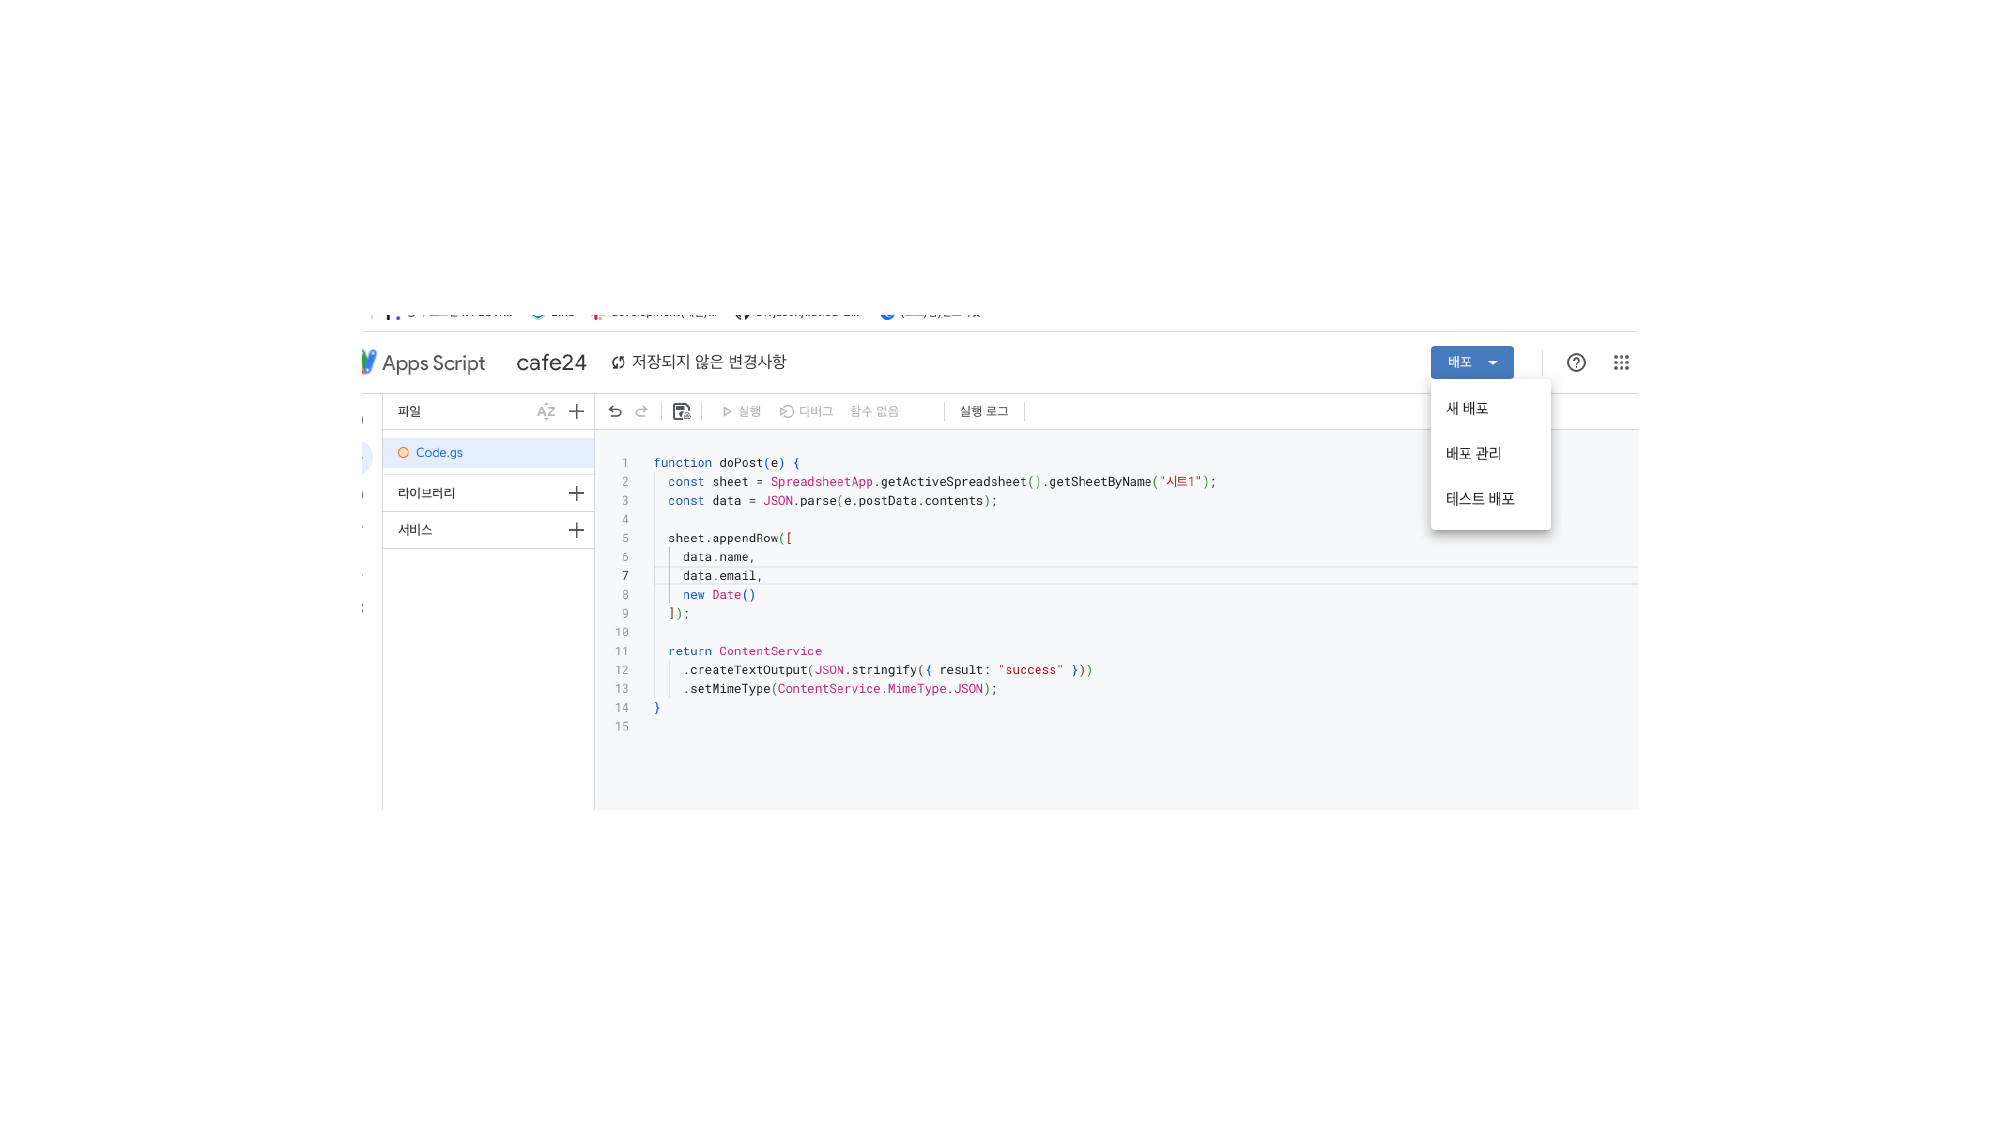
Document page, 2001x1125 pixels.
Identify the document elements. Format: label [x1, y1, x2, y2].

picture [362, 315, 1638, 810]
